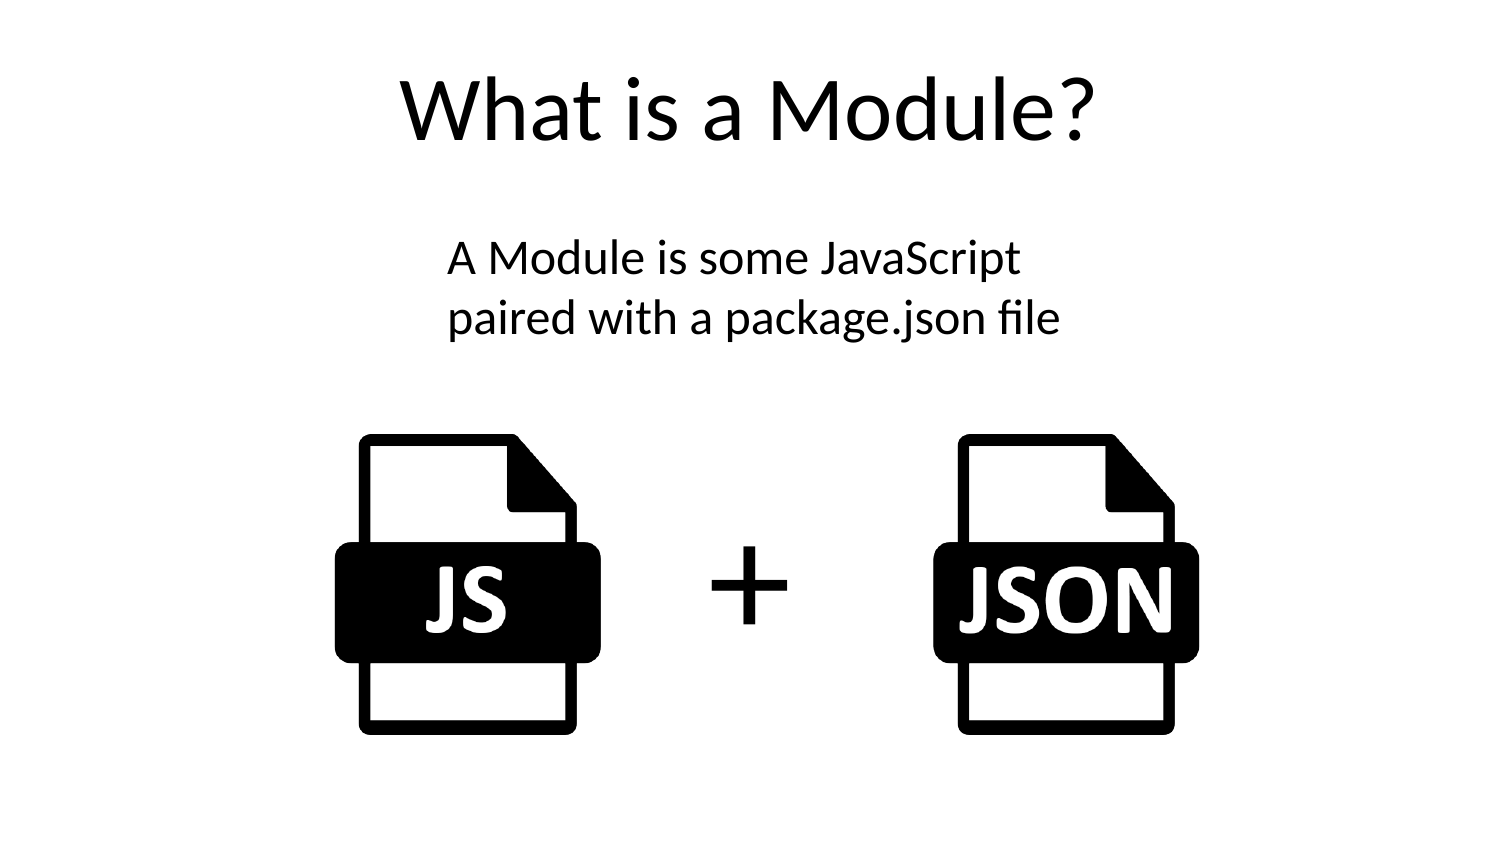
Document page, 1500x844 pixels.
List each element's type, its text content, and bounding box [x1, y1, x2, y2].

picture [317, 434, 618, 735]
title What is a Module? [75, 33, 1425, 175]
text_box + [693, 464, 807, 679]
picture [915, 434, 1217, 735]
text_box A Module is some JavaScript paired with a package.json file [432, 217, 1083, 352]
